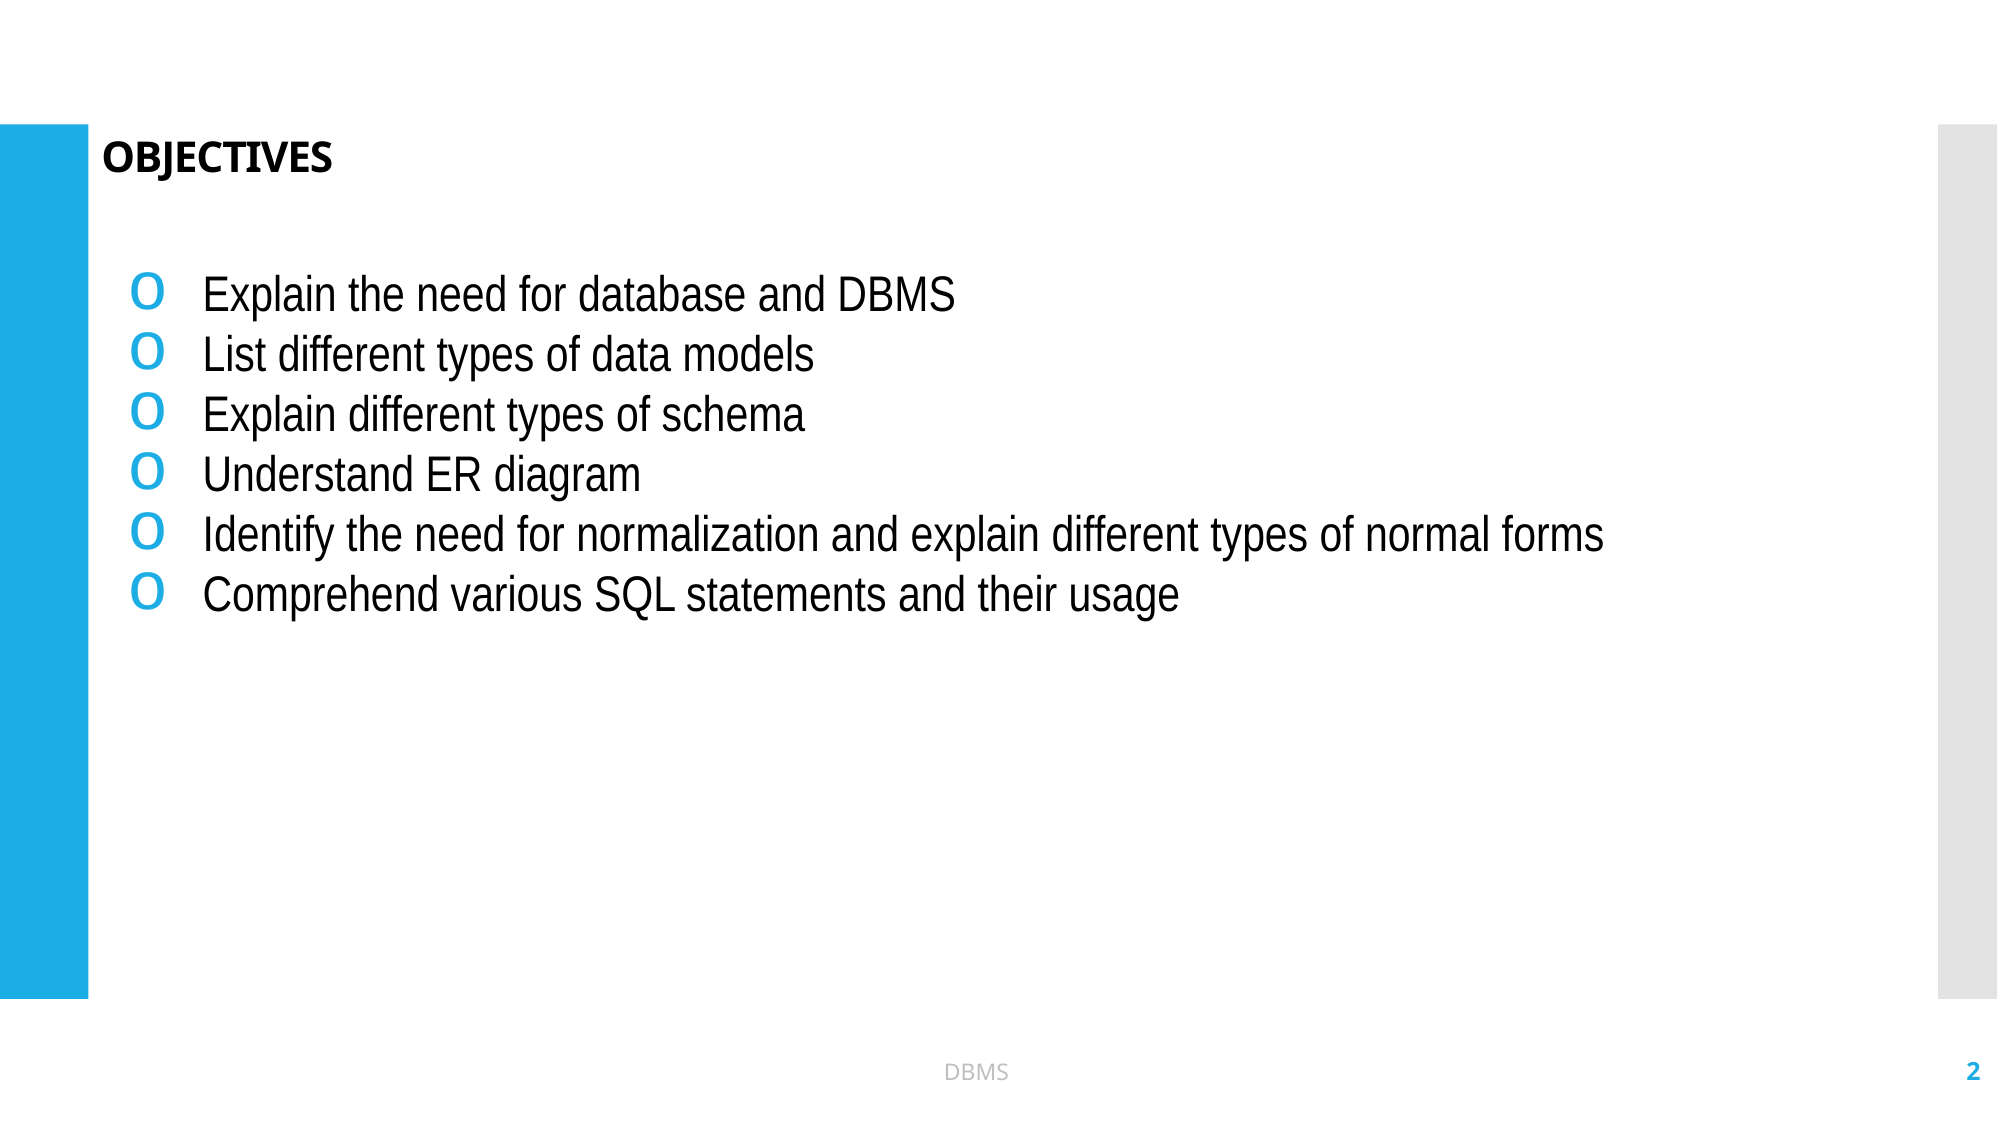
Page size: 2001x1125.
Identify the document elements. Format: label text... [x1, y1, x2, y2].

slide_number 2 [1744, 1042, 1996, 1103]
title OBJECTIVES [86, 128, 1653, 189]
footer DBMS [493, 1042, 1460, 1103]
list Explain the need for database and DBMS List different types of data models Explain different types of schema Understand ER diagram Identify the need for normalization and explain different types of normal forms Comprehend various SQL statements and their usage [112, 254, 1838, 1020]
